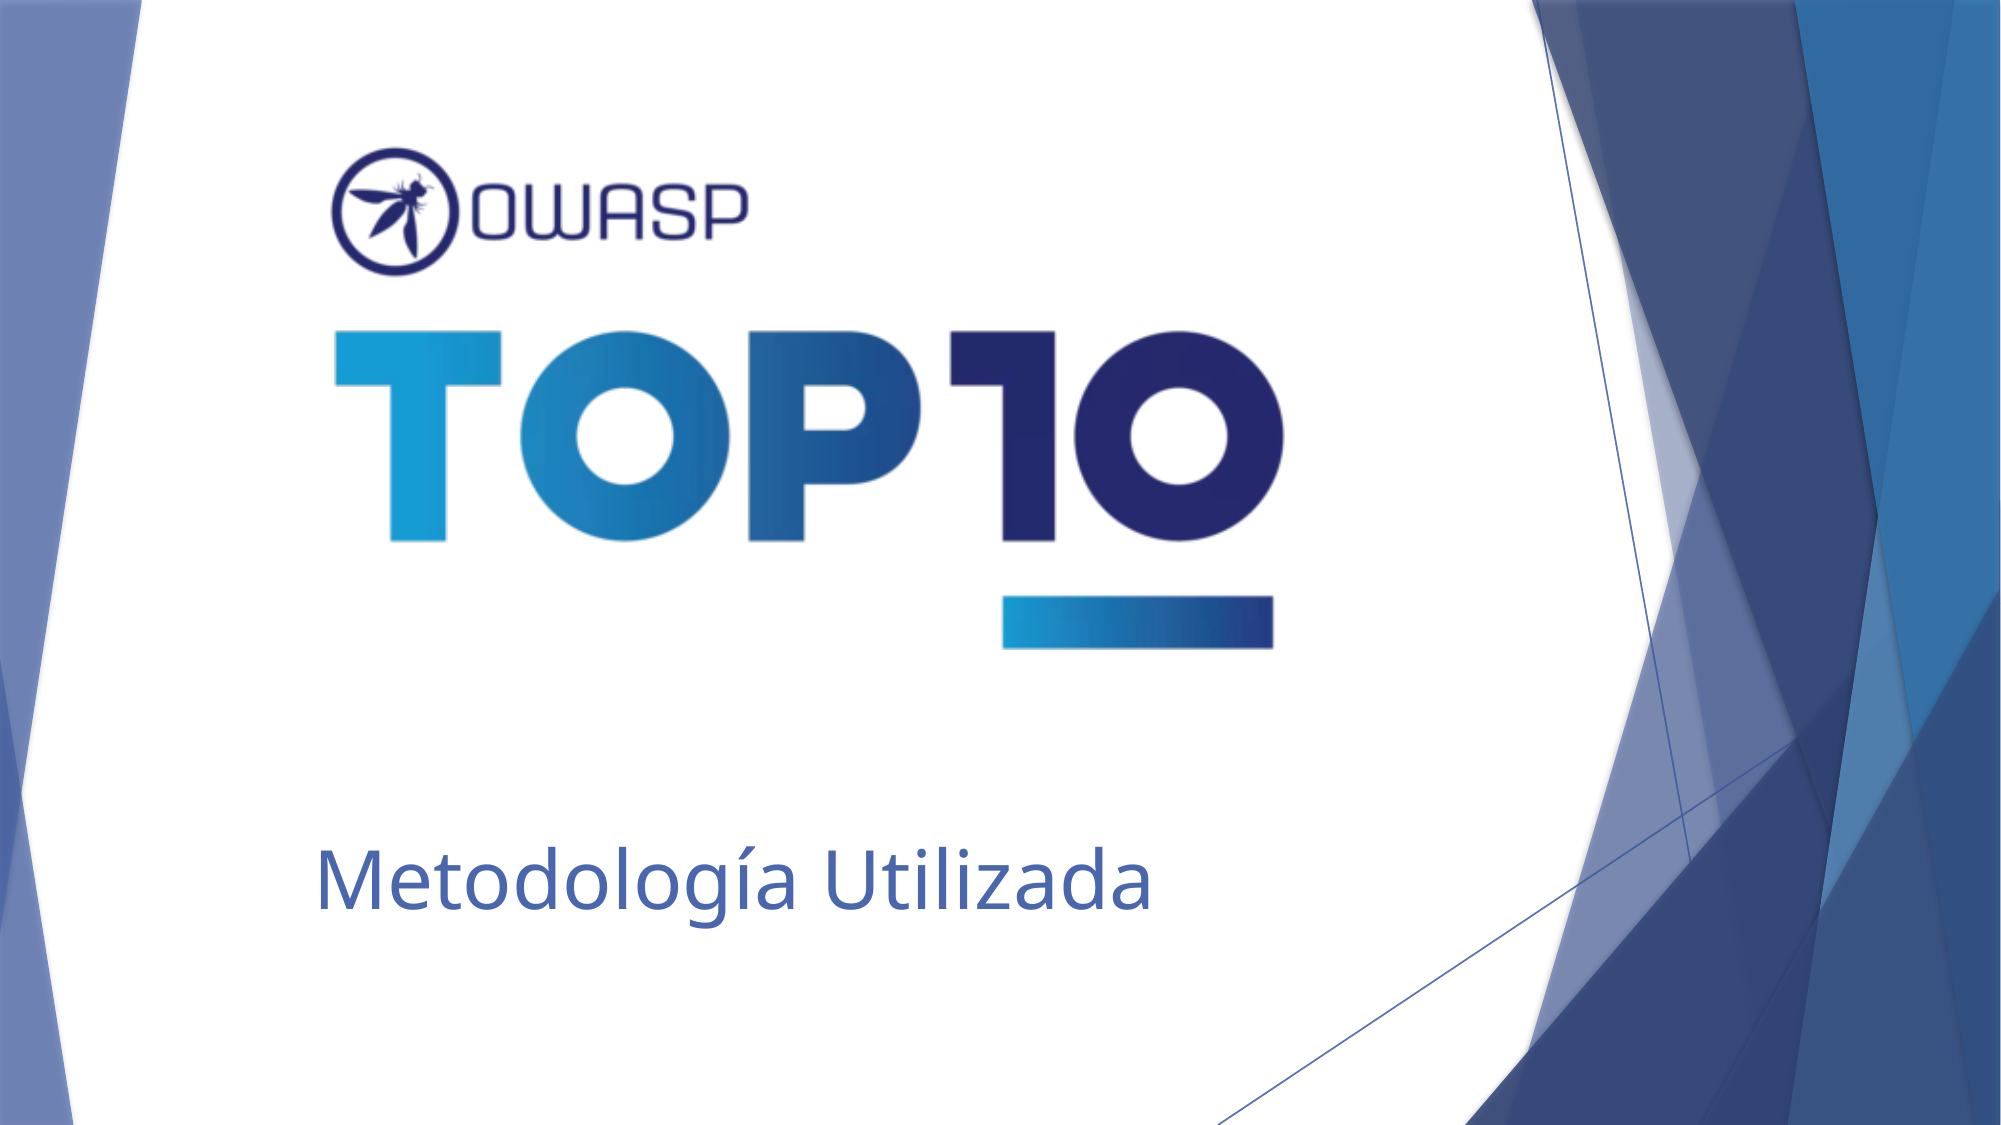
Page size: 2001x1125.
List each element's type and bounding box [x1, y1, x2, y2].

list [261, 99, 1355, 698]
text_box [0, 0, 2000, 1125]
